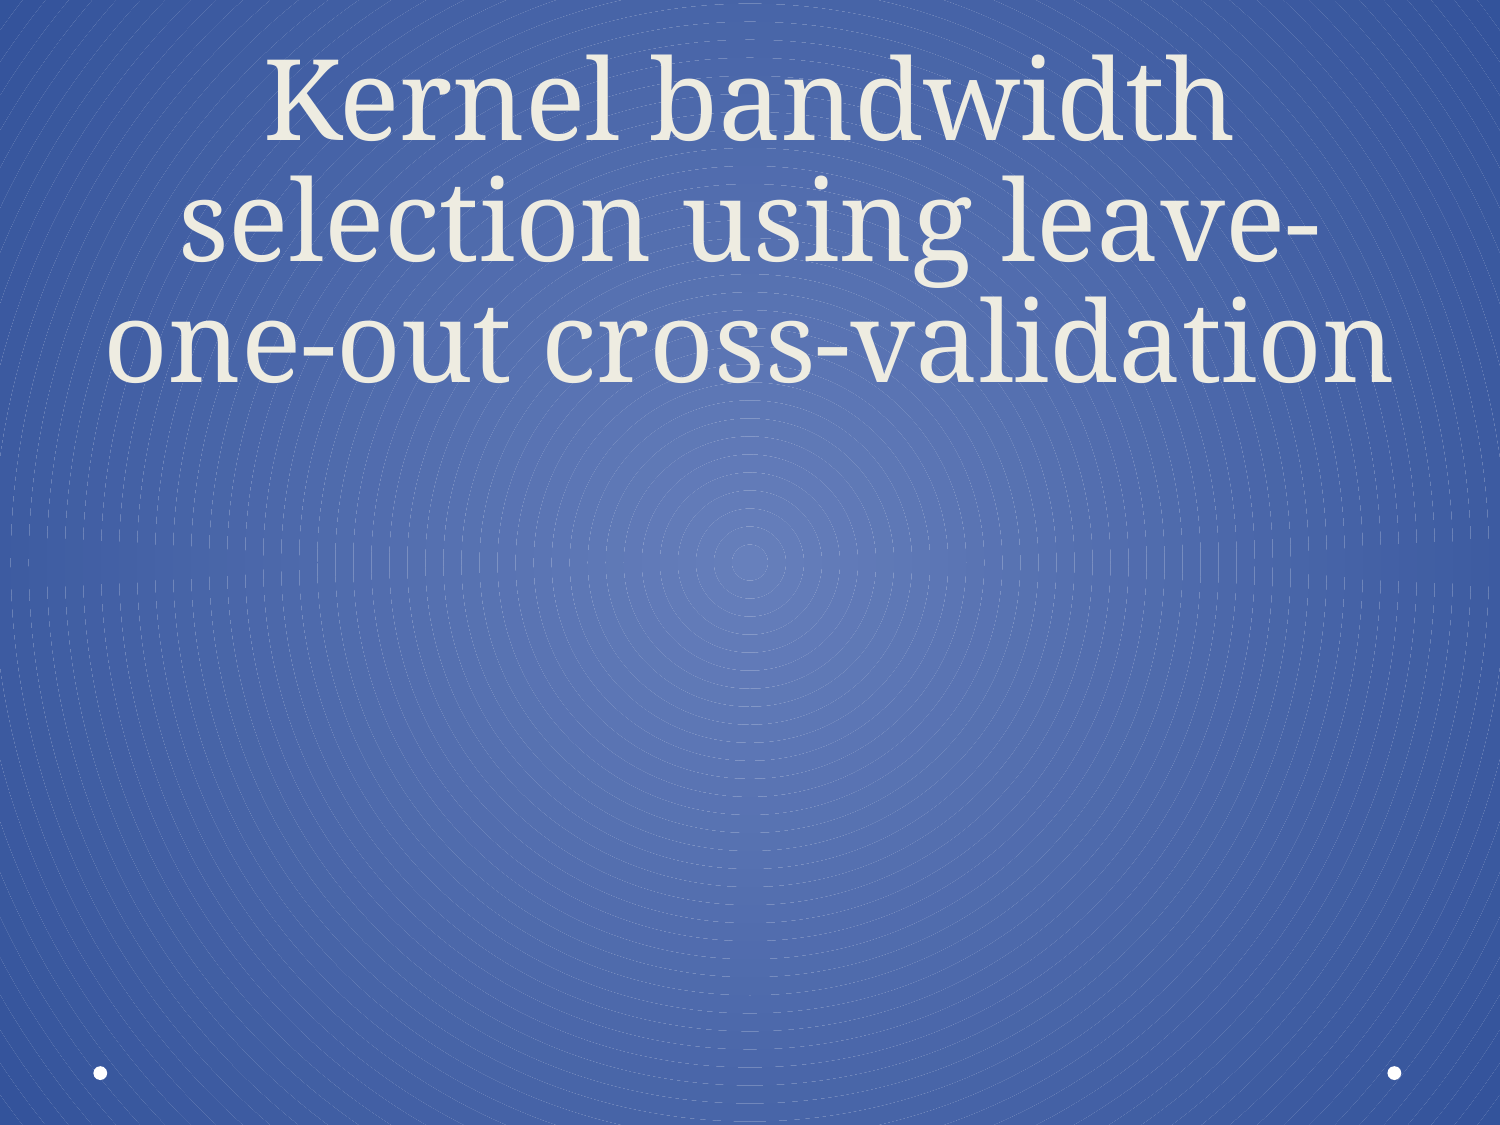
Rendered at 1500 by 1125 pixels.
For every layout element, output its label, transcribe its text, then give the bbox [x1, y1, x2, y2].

title Kernel bandwidth selection using leave-one-out cross-validation [75, 149, 1425, 413]
